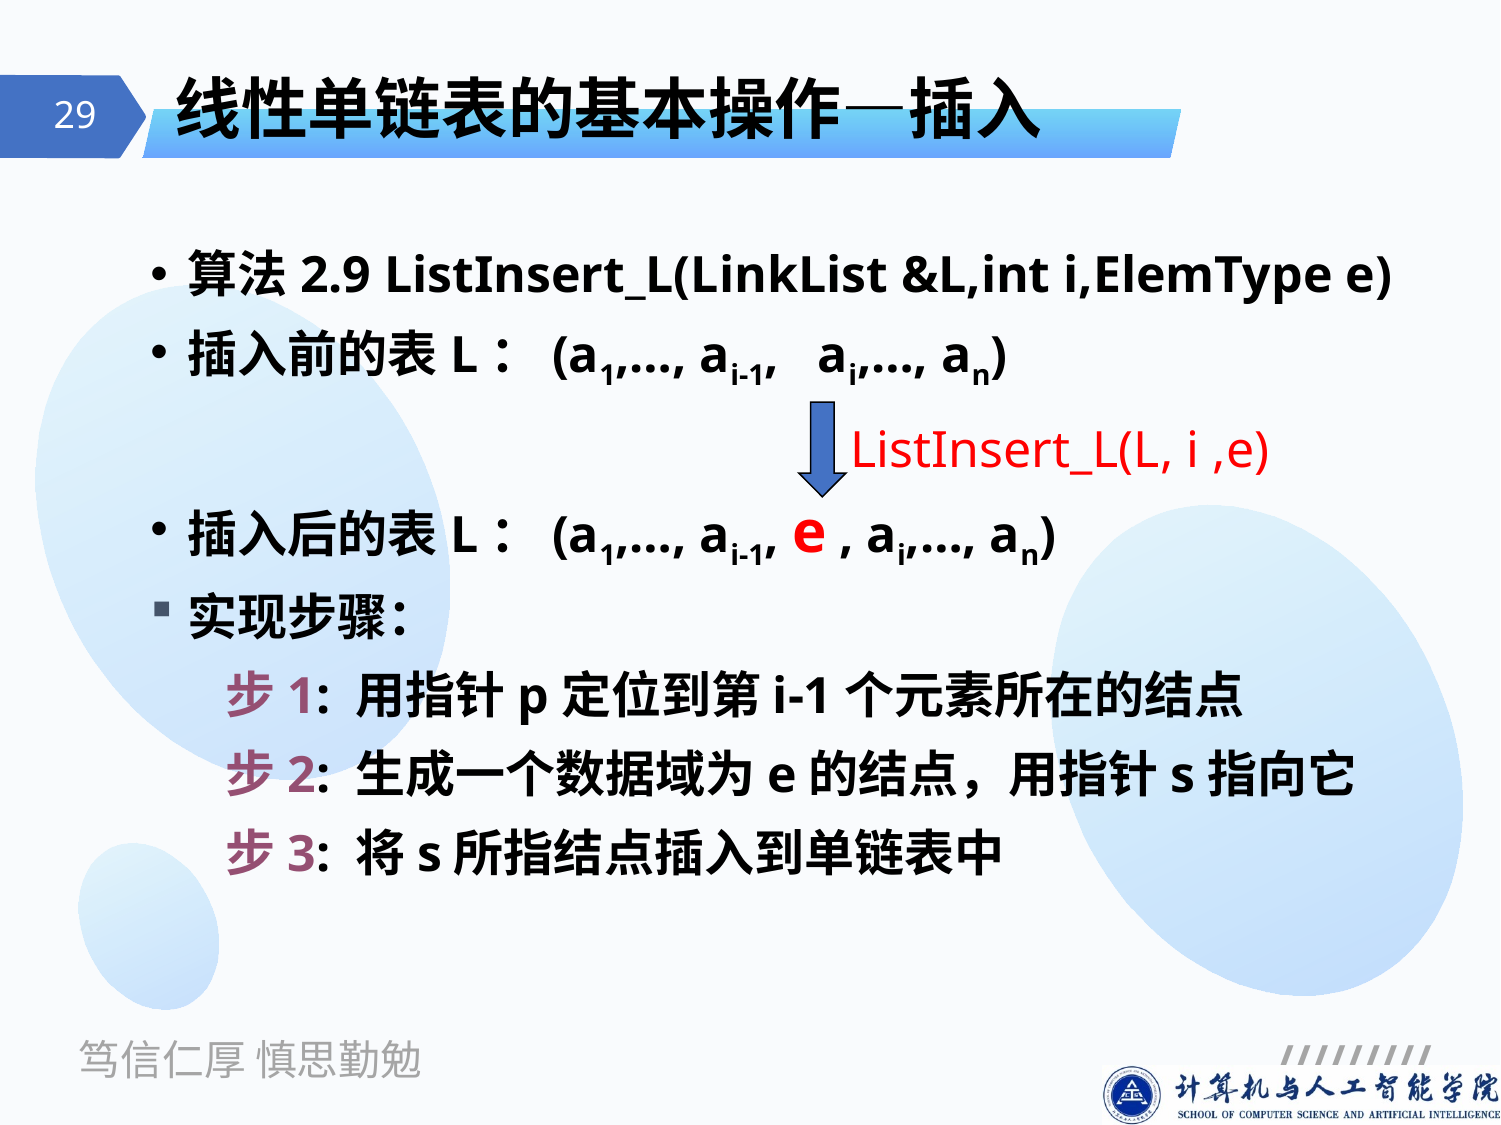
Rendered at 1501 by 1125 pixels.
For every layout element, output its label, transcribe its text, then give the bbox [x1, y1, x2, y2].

picture [1102, 1065, 1501, 1125]
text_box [798, 402, 1375, 497]
list 算法2.9 ListInsert_L(LinkList &L,int i,ElemType e) 插入前的表L：(a1,…, ai-1, ai,…, an) 插入后的表L：(a1,…, ai-1, e , ai,…, an) 实现步骤： 步1: 用指针p定位到第i-1个元素所在的结点 步2: 生成一个数据域为e的结点，用指针s指向它 步3: 将s所指结点插入到单链表中 [135, 241, 1470, 917]
title 线性单链表的基本操作—插入 [159, 51, 1439, 156]
